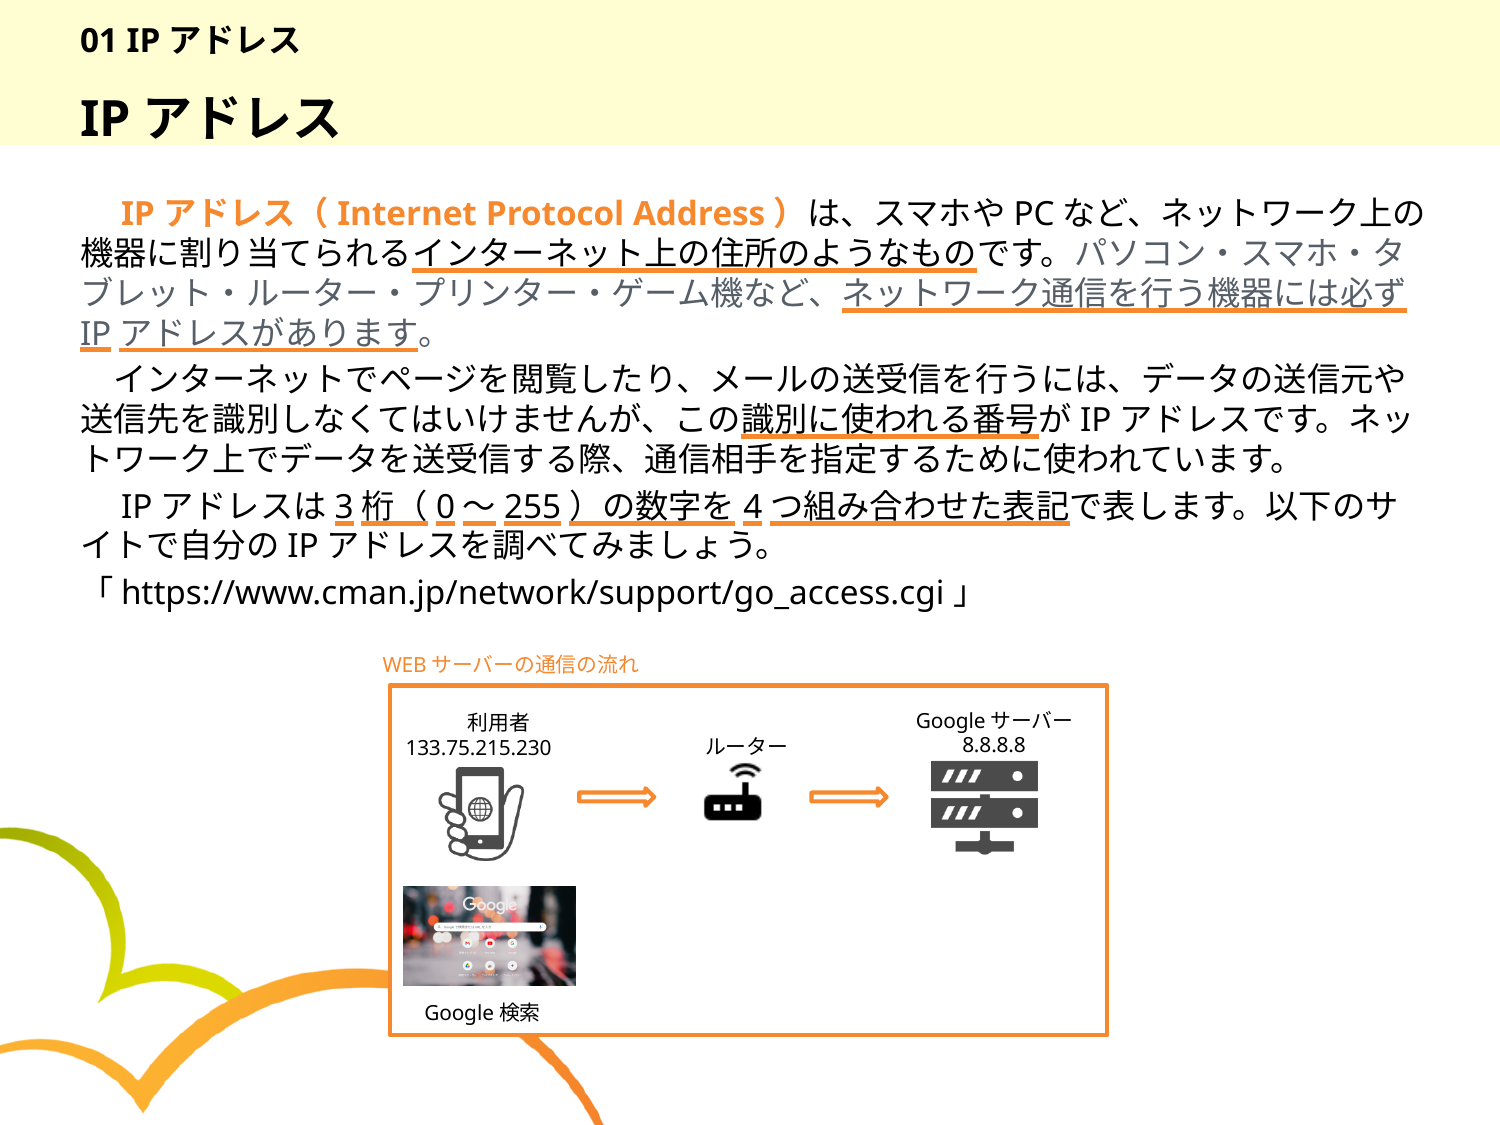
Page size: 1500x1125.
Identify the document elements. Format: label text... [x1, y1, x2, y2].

text_box IPアドレス [64, 68, 1322, 164]
text_box ルーター [690, 699, 828, 793]
title 01 IPアドレス [64, 0, 502, 68]
text_box [224, 597, 662, 677]
list IPアドレス（Internet Protocol Address）は、スマホやPCなど、ネットワーク上の機器に割り当てられるインターネット上の住所のようなものです。パソコン・スマホ・タブレット・ルーター・プリンター・ゲーム機など、ネットワーク通信を行う機器には必ずIPアドレスがあります。 インターネットでページを閲覧したり、メールの送受信を行うには、データの送信元や送信先を識別しなくてはいけませんが、この識別に使われる番号がIPアドレスです。ネットワーク上でデータを送受信する際、通信相手を指定するために使われています。 IPアドレスは3桁（0～255）の数字を4つ組み合わせた表記で表します。以下のサイトで自分のIPアドレスを調べてみましょう。 「https://www.cman.jp/network/support/go_access.cgi」 [64, 184, 1444, 986]
text_box [388, 683, 1109, 1037]
text_box Googleサーバー 8.8.8.8 [900, 685, 1154, 779]
text_box WEBサーバーの通信の流れ [367, 624, 805, 704]
text_box [577, 786, 657, 808]
picture [0, 0, 1500, 1125]
text_box Google検索 [409, 995, 569, 1059]
text_box [809, 786, 889, 808]
text_box 利用者 133.75.215.230 [390, 687, 594, 782]
